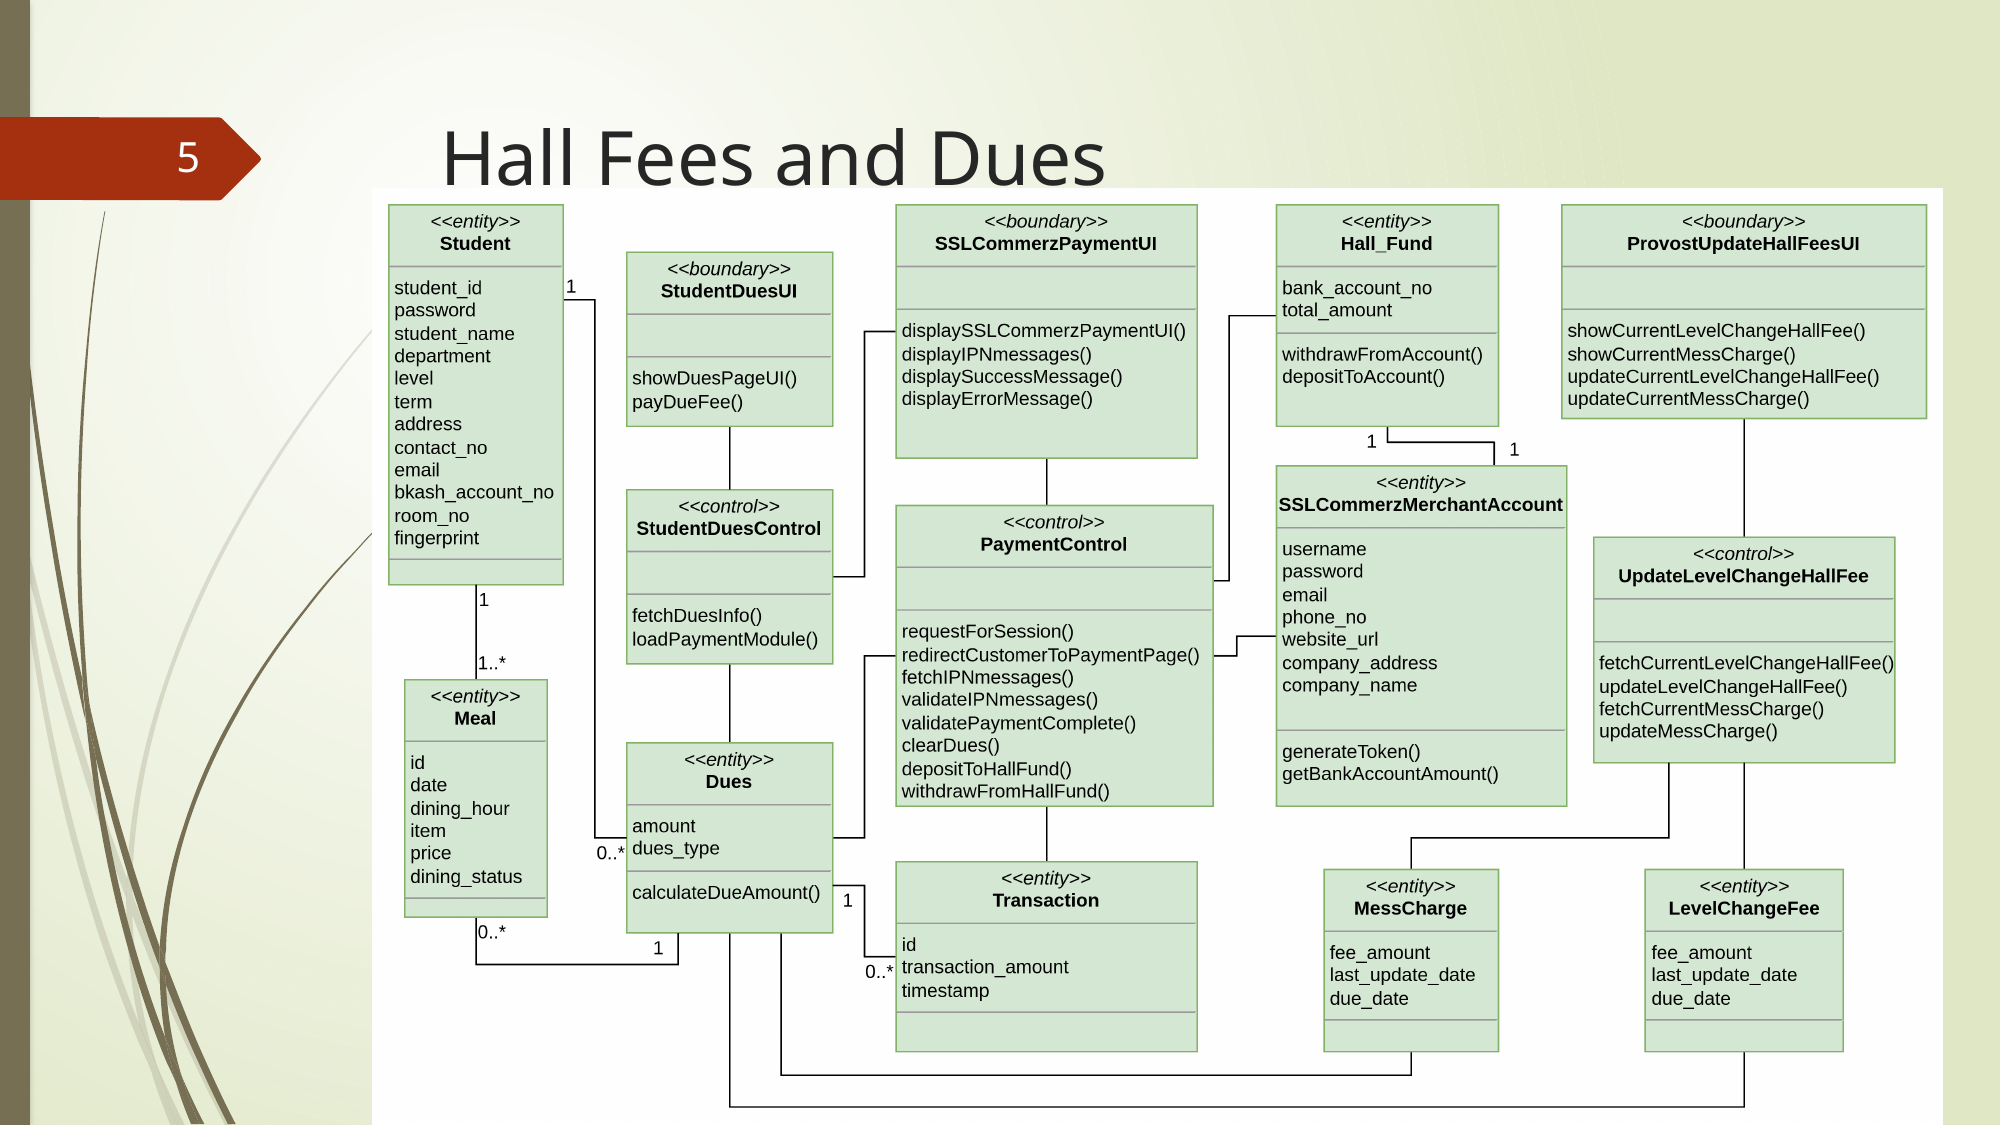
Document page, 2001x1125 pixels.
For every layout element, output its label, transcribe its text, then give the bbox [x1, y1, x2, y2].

picture [371, 188, 1943, 1125]
slide_number 5 [87, 129, 216, 190]
title Hall Fees and Dues [425, 102, 1888, 188]
